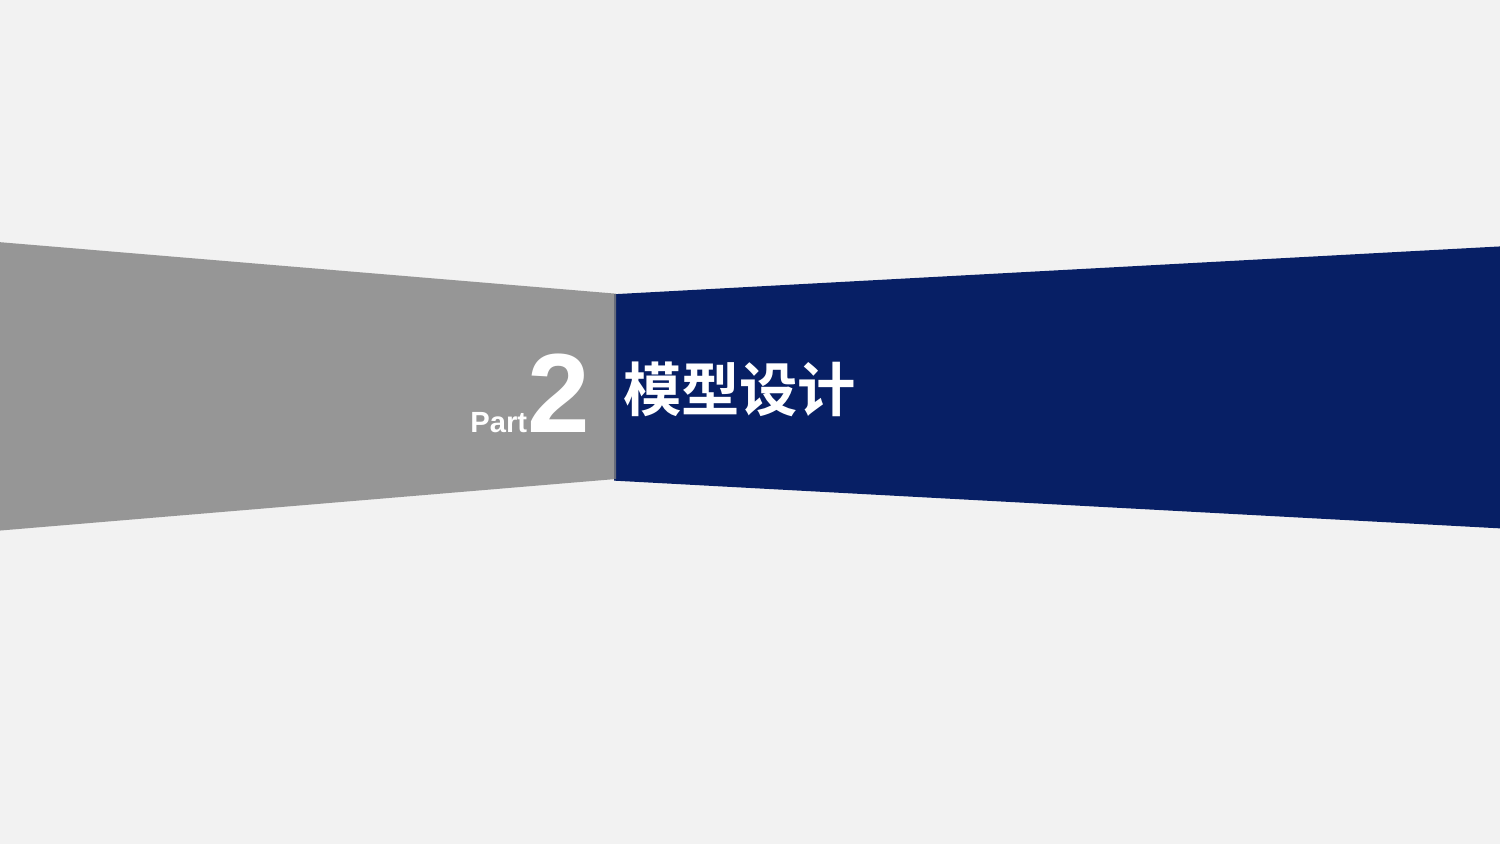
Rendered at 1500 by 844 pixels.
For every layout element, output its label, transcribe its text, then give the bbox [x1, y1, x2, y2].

text_box [618, 245, 1500, 530]
text_box 模型设计 [611, 347, 1382, 610]
text_box Part2 [459, 314, 602, 461]
text_box [0, 241, 618, 532]
